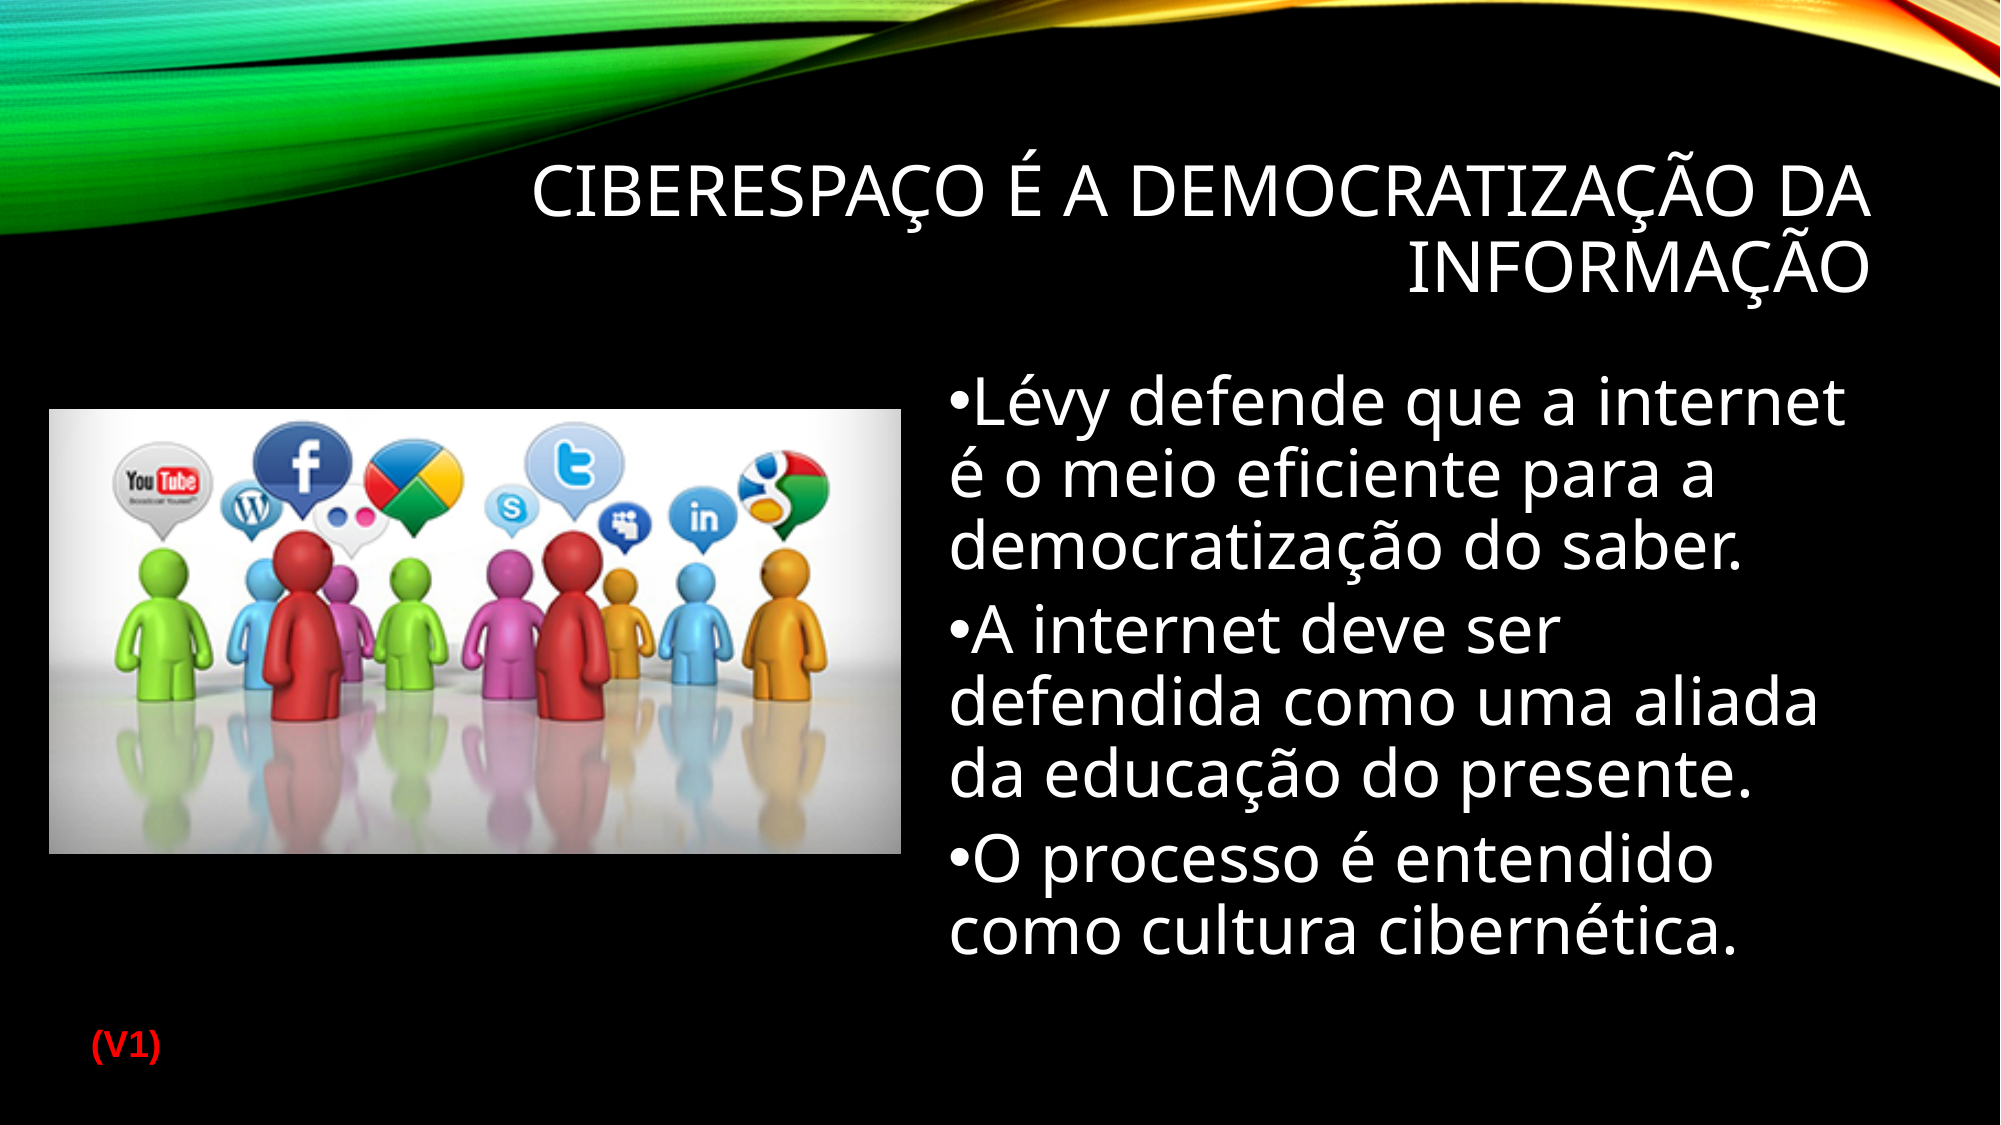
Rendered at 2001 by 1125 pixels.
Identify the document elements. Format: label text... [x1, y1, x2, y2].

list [48, 409, 901, 855]
text_box Lévy defende que a internet é o meio eficiente para a democratização do saber. A internet deve ser defendida como uma aliada da educação do presente. O processo é entendido como cultura cibernética. [933, 359, 1888, 1021]
text_box (V1) [76, 1012, 1076, 1072]
title Ciberespaço é a Democratização da informação [474, 125, 1888, 338]
picture [0, 0, 2000, 237]
